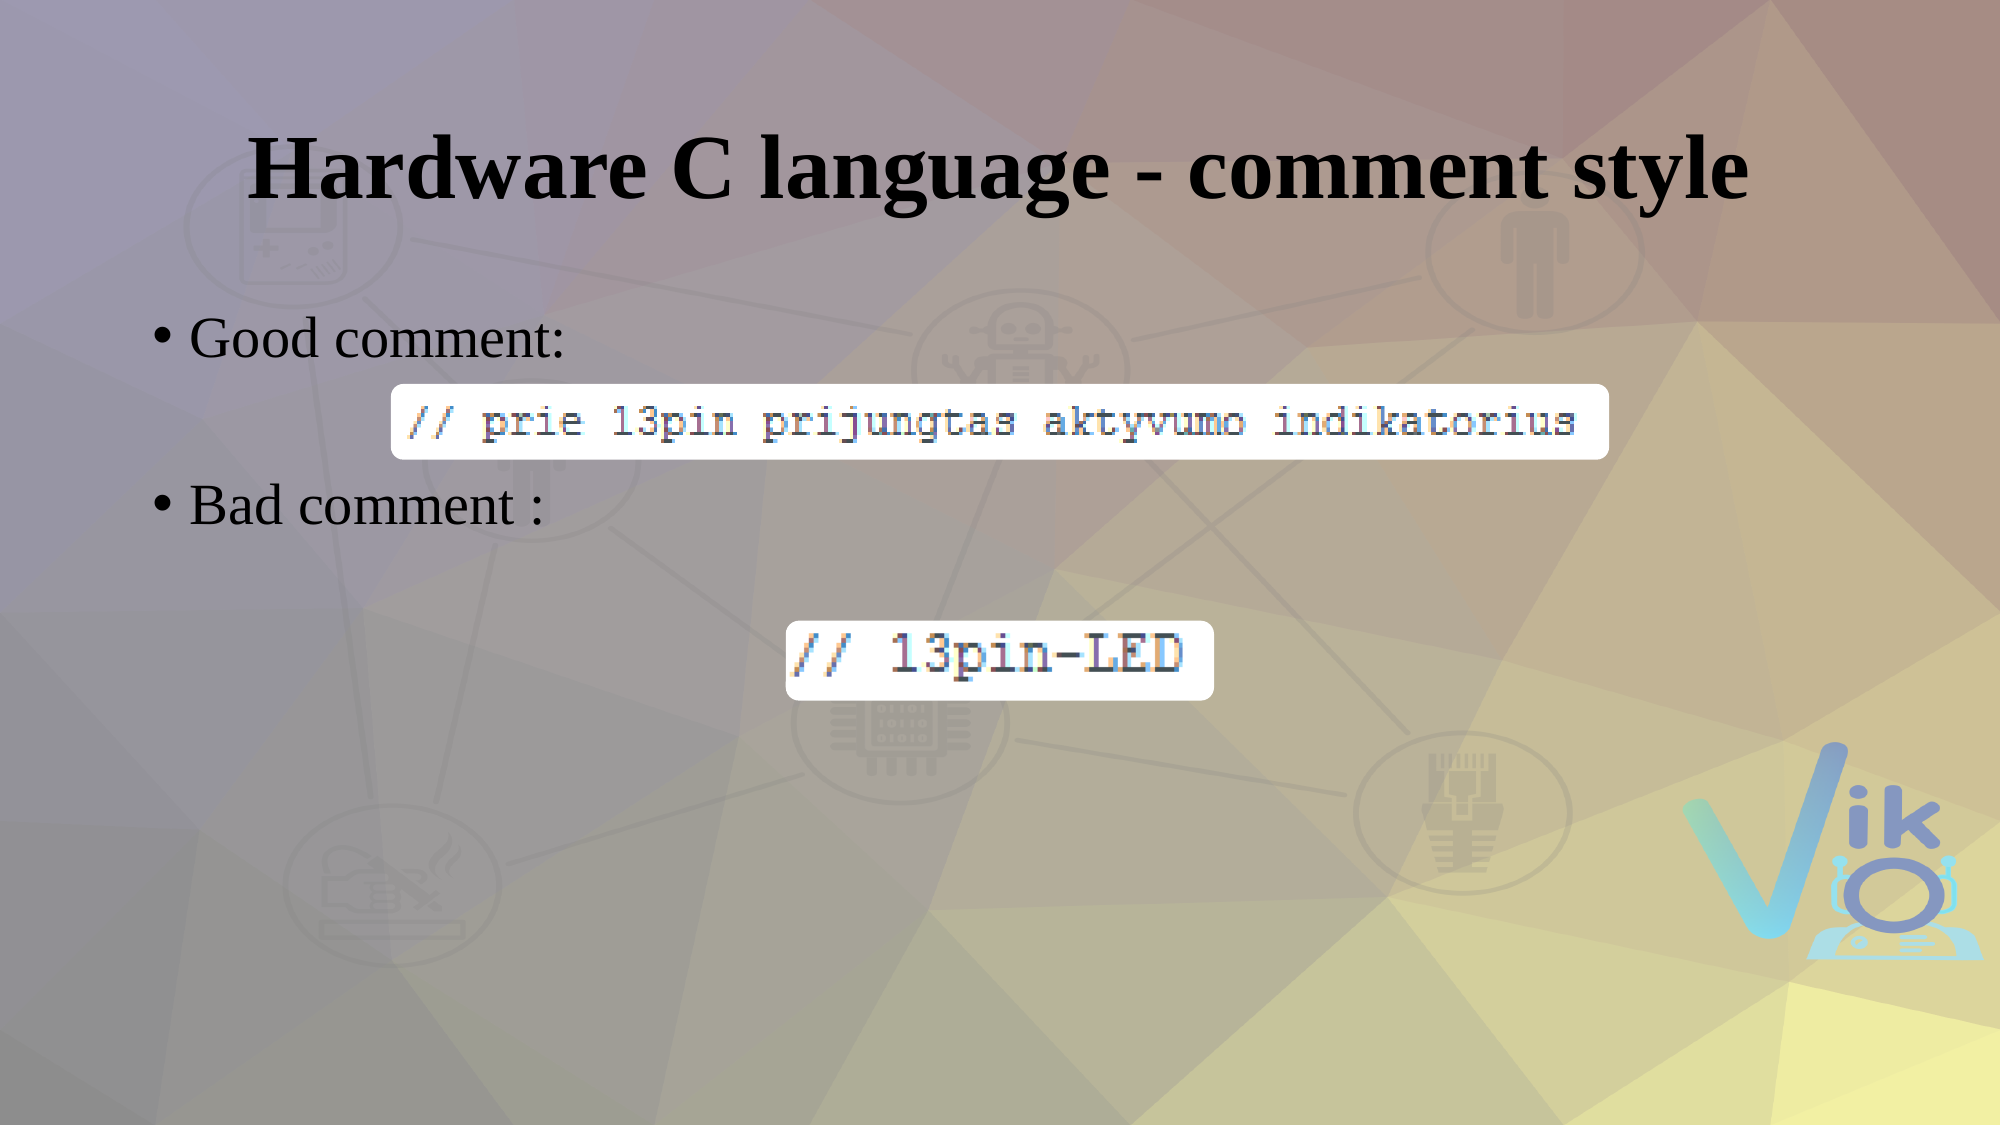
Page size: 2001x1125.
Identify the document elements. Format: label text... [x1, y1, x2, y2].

picture [785, 620, 1215, 701]
picture [390, 383, 1610, 460]
title Hardware C language - comment style [137, 59, 1863, 278]
list Good comment: Bad comment : [137, 299, 1863, 1014]
